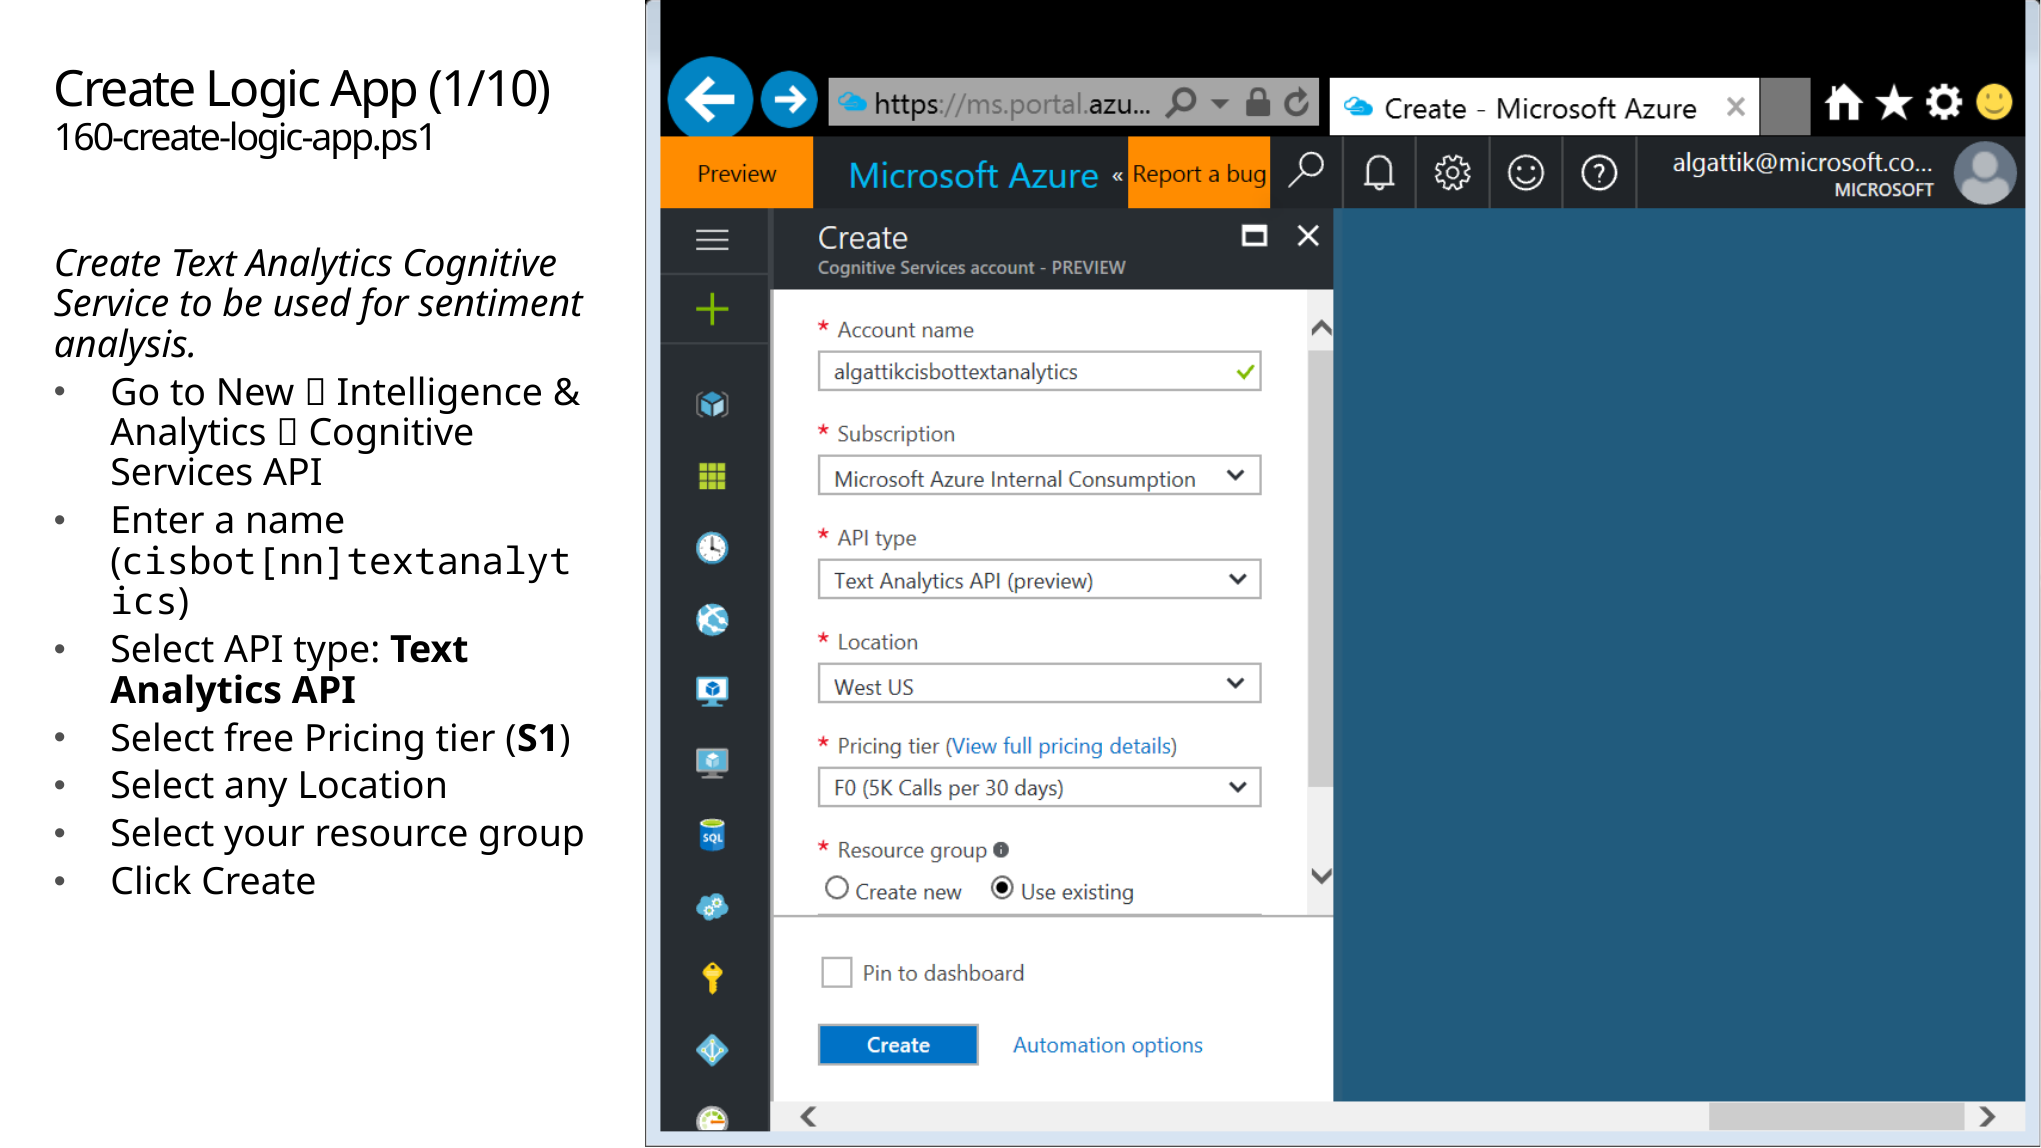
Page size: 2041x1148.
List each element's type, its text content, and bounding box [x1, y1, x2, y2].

picture [644, 0, 2041, 1148]
list Create Text Analytics Cognitive Service to be used for sentiment analysis. Go to New  Intelligence & Analytics  Cognitive Services API Enter a name (cisbot[nn]textanalytics) Select API type: Text Analytics API Select free Pricing tier (S1) Select any Location Select your resource group Click Create [30, 228, 616, 992]
title Create Logic App (1/10) 160-create-logic-app.ps1 [30, 48, 616, 179]
